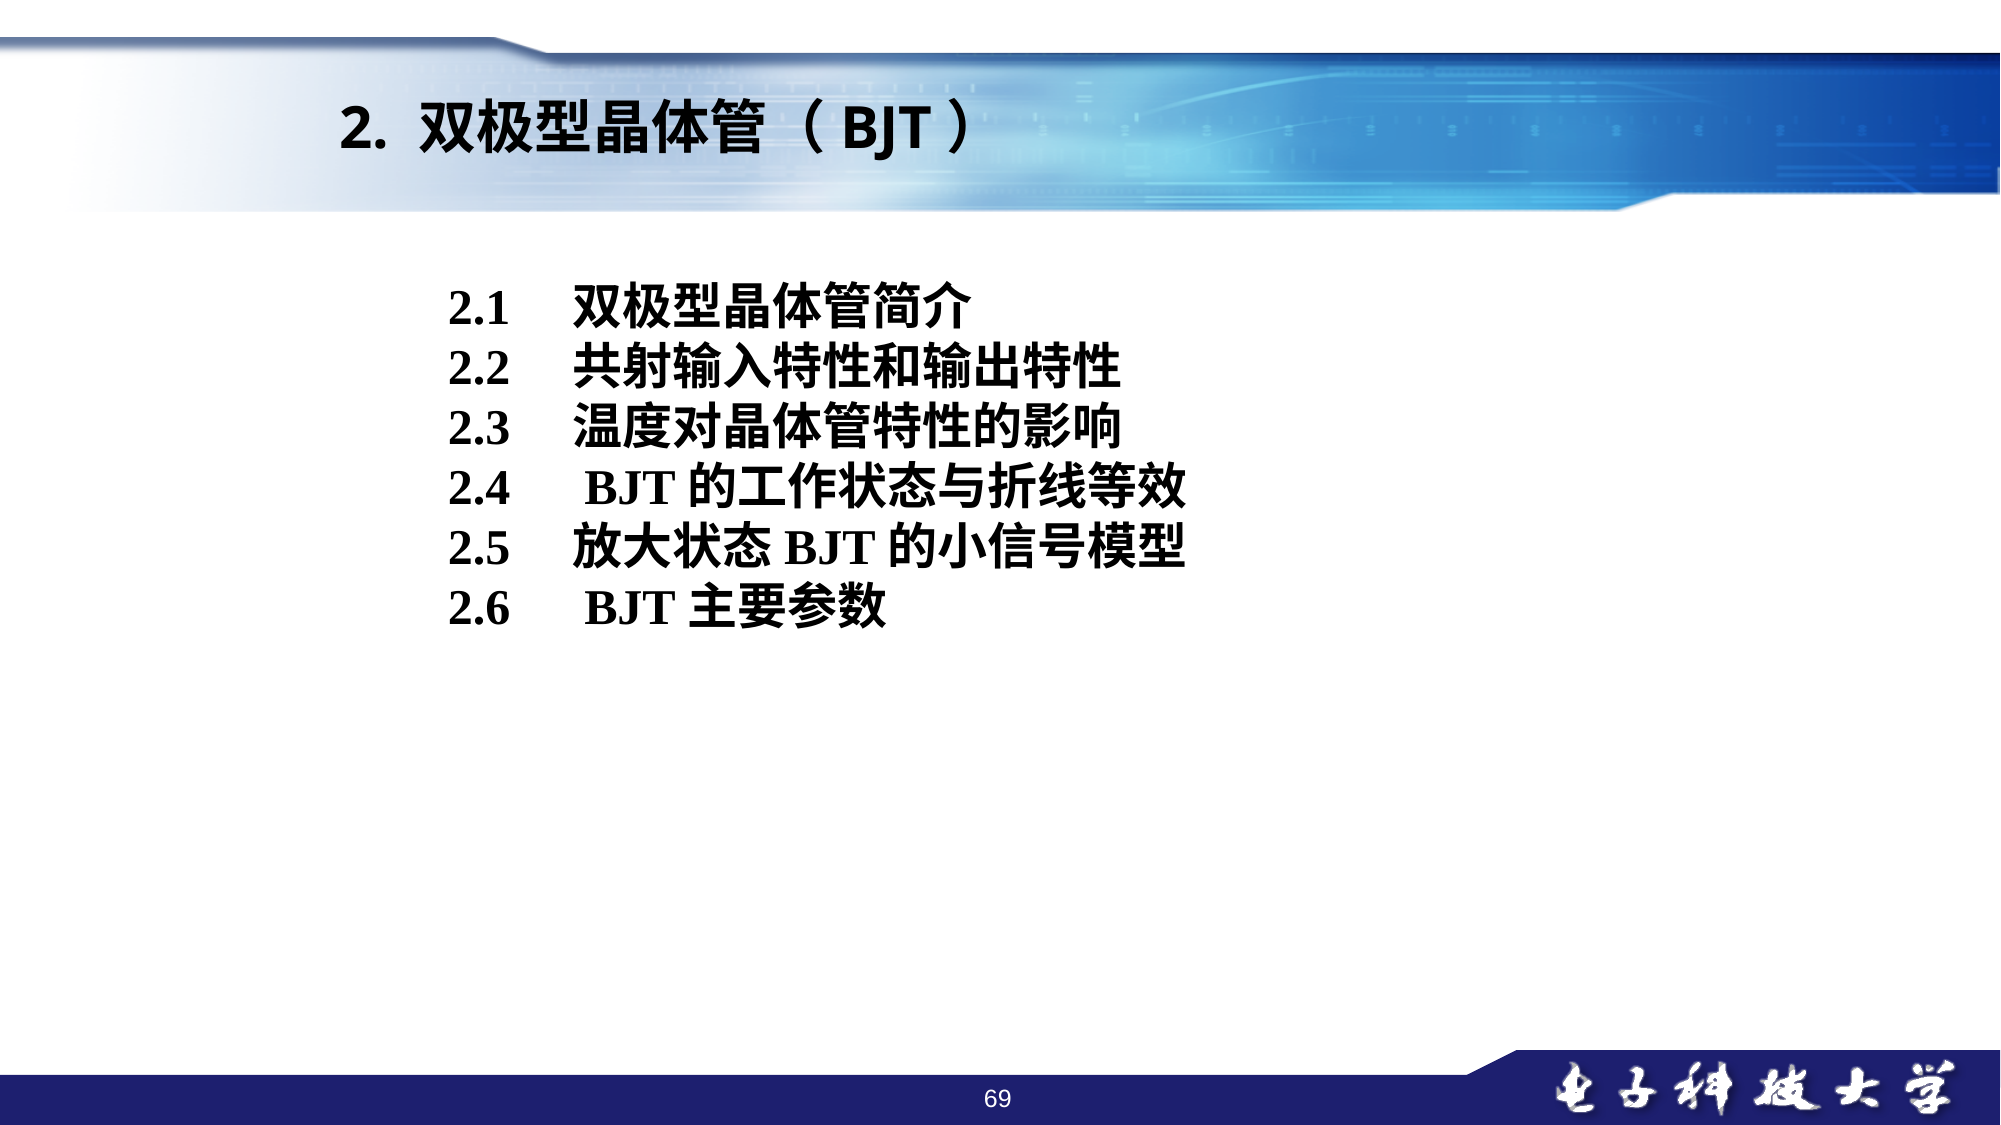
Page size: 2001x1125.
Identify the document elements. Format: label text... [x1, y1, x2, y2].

slide_number 69 [822, 1074, 1173, 1113]
text_box 2.1 双极型晶体管简介 2.2 共射输入特性和输出特性 2.3 温度对晶体管特性的影响 2.4 BJT的工作状态与折线等效 2.5 放大状态BJT的小信号模型 2.6 BJT主要参数 [433, 267, 1591, 642]
text_box 2. 双极型晶体管（BJT） [324, 82, 1663, 175]
picture [0, 37, 2000, 213]
